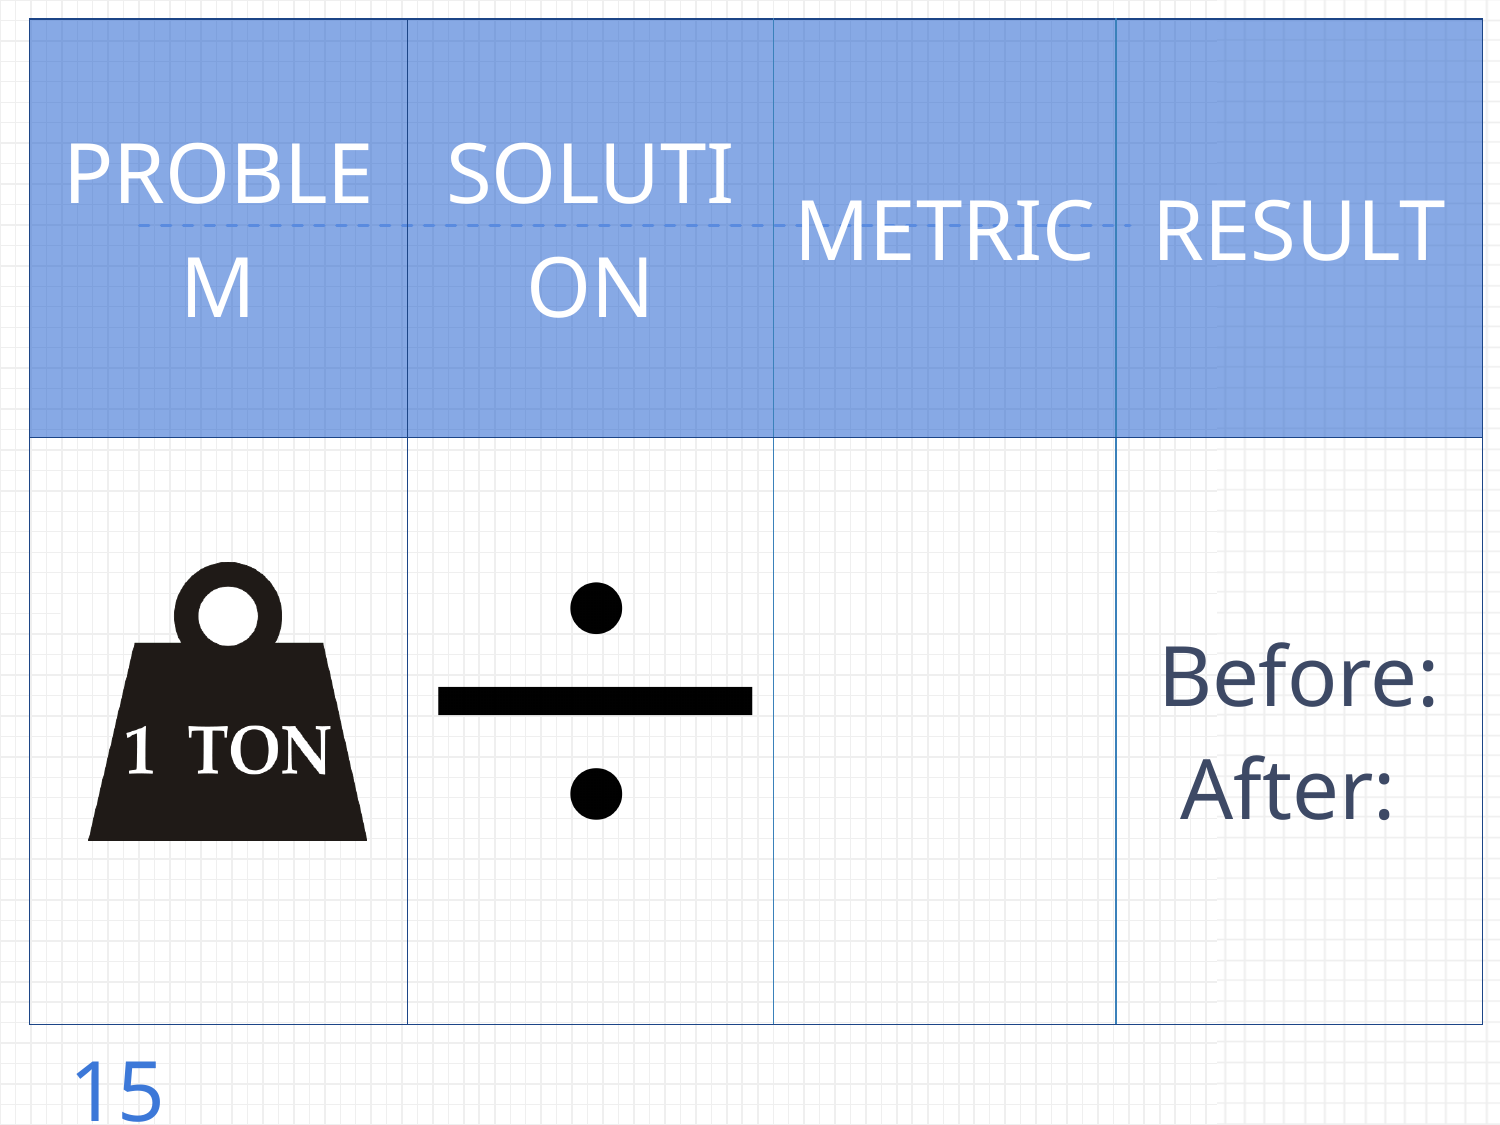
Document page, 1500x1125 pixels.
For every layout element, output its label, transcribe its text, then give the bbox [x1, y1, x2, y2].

table_cell [30, 438, 407, 1024]
table_header PROBLEM [30, 20, 407, 437]
table_cell [774, 438, 1115, 1024]
picture [1217, 0, 1500, 1125]
table_cell [408, 438, 773, 1024]
table_header METRIC [774, 20, 1115, 437]
picture [88, 562, 367, 841]
table_header SOLUTION [408, 20, 773, 437]
table_cell Before: After: [1117, 438, 1212, 1024]
table_header RESULT [1117, 20, 1212, 437]
text_box 15 [54, 1024, 191, 1125]
picture [431, 577, 761, 826]
